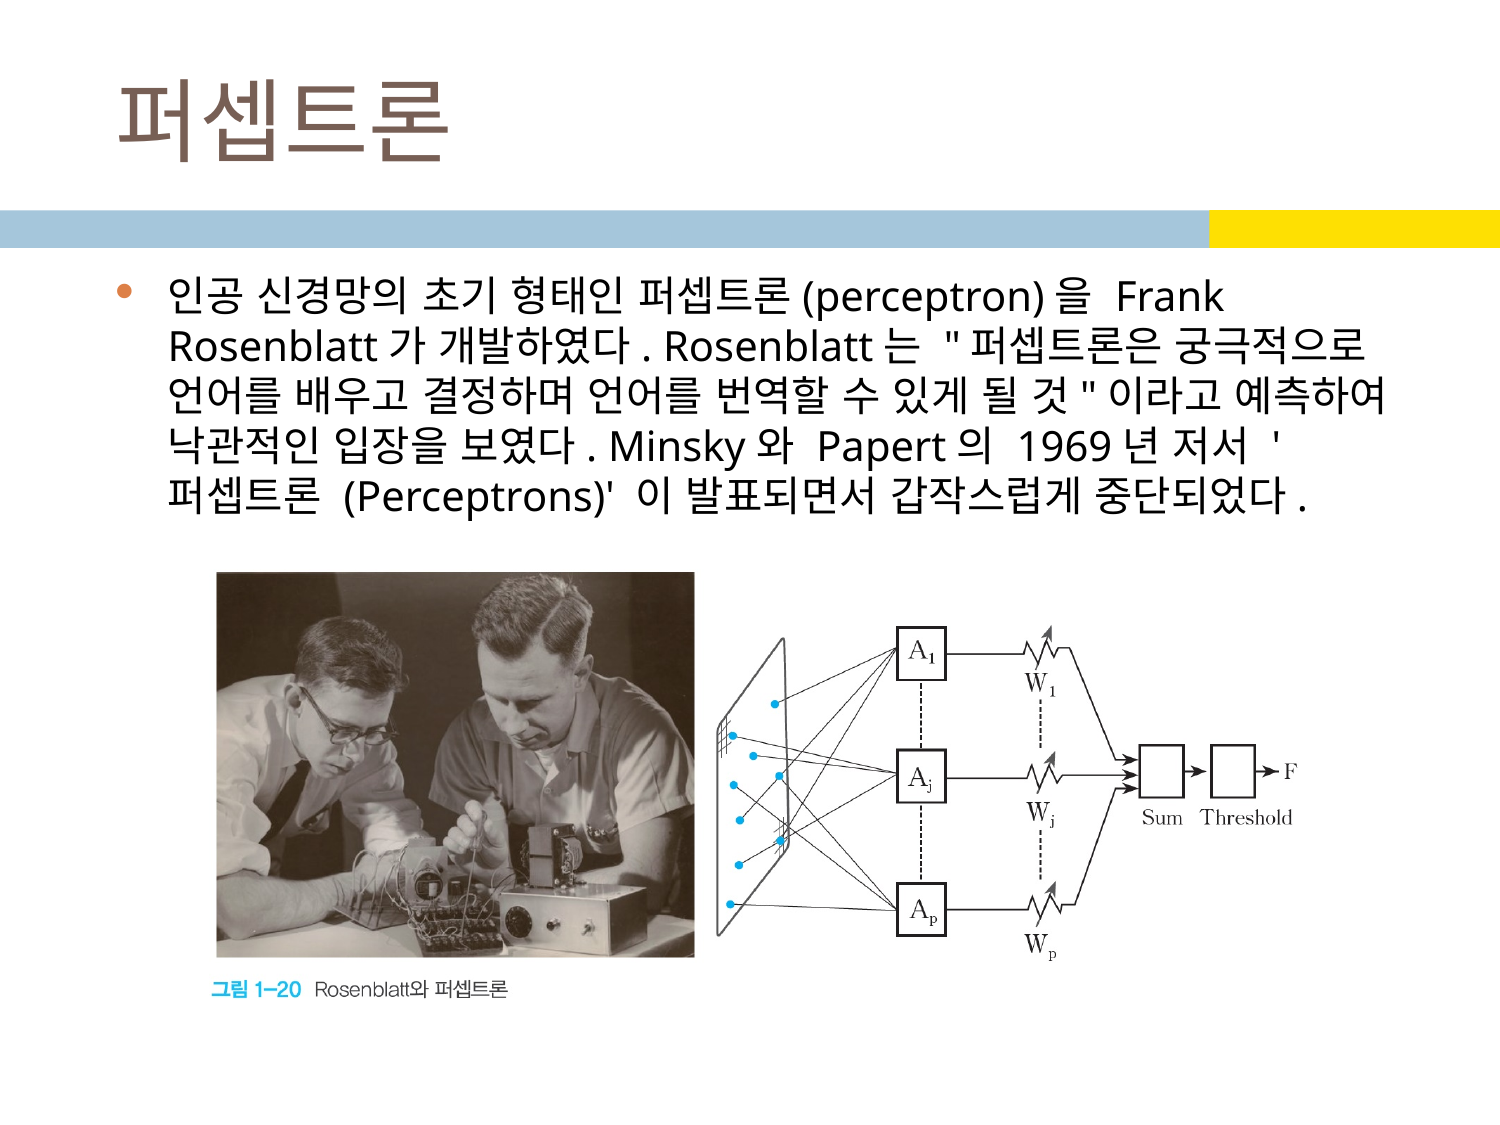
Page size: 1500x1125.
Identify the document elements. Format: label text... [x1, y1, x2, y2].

title 퍼셉트론 [100, 37, 1438, 200]
list 인공 신경망의 초기 형태인 퍼셉트론(perceptron)을 Frank Rosenblatt가 개발하였다. Rosenblatt는 "퍼셉트론은 궁극적으로 언어를 배우고 결정하며 언어를 번역할 수 있게 될 것"이라고 예측하여 낙관적인 입장을 보였다. Minsky와 Papert의 1969년 저서 '퍼셉트론 (Perceptrons)' 이 발표되면서 갑작스럽게 중단되었다. [100, 262, 1438, 1000]
picture [209, 569, 1301, 1001]
